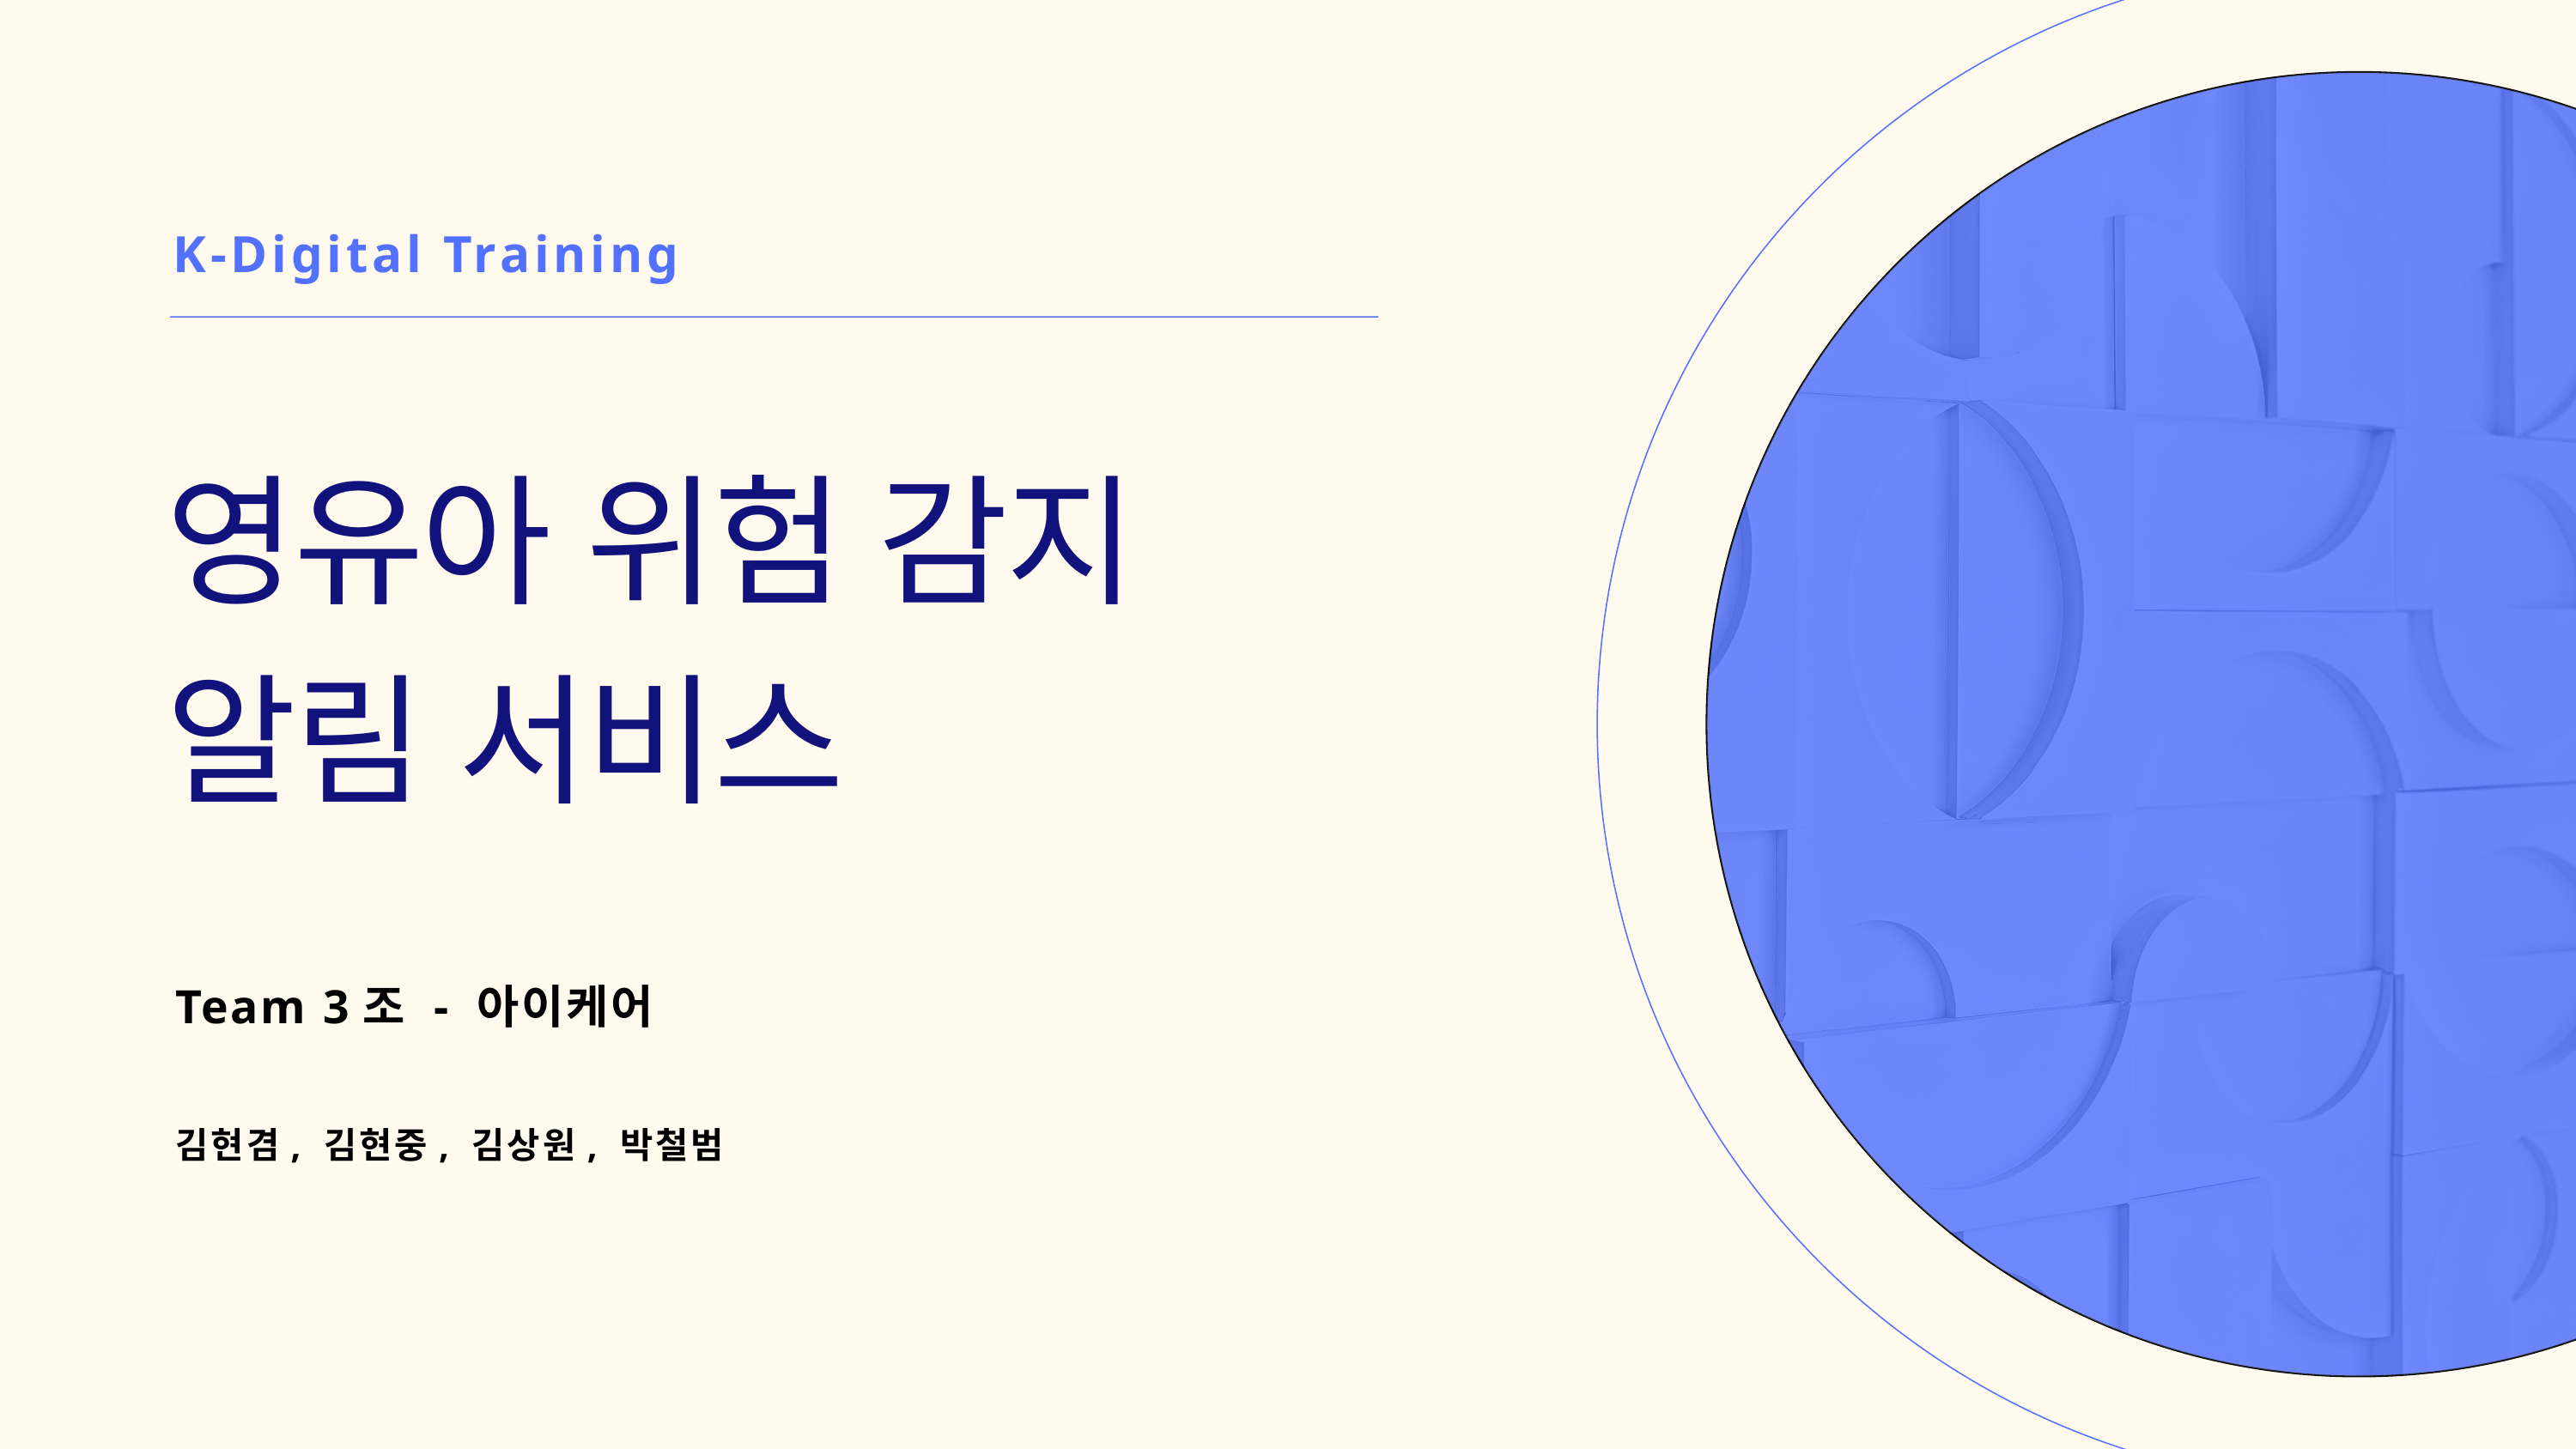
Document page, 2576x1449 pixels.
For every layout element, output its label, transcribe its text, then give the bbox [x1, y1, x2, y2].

text_box 영유아 위험 감지 알림 서비스 [166, 423, 1374, 822]
text_box K-Digital Training [173, 243, 794, 282]
text_box Team 3조 - 아이케어 김현겸, 김현중, 김상원, 박철범 [175, 967, 1084, 1166]
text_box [1706, 71, 2576, 1377]
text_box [1596, 0, 2576, 1449]
